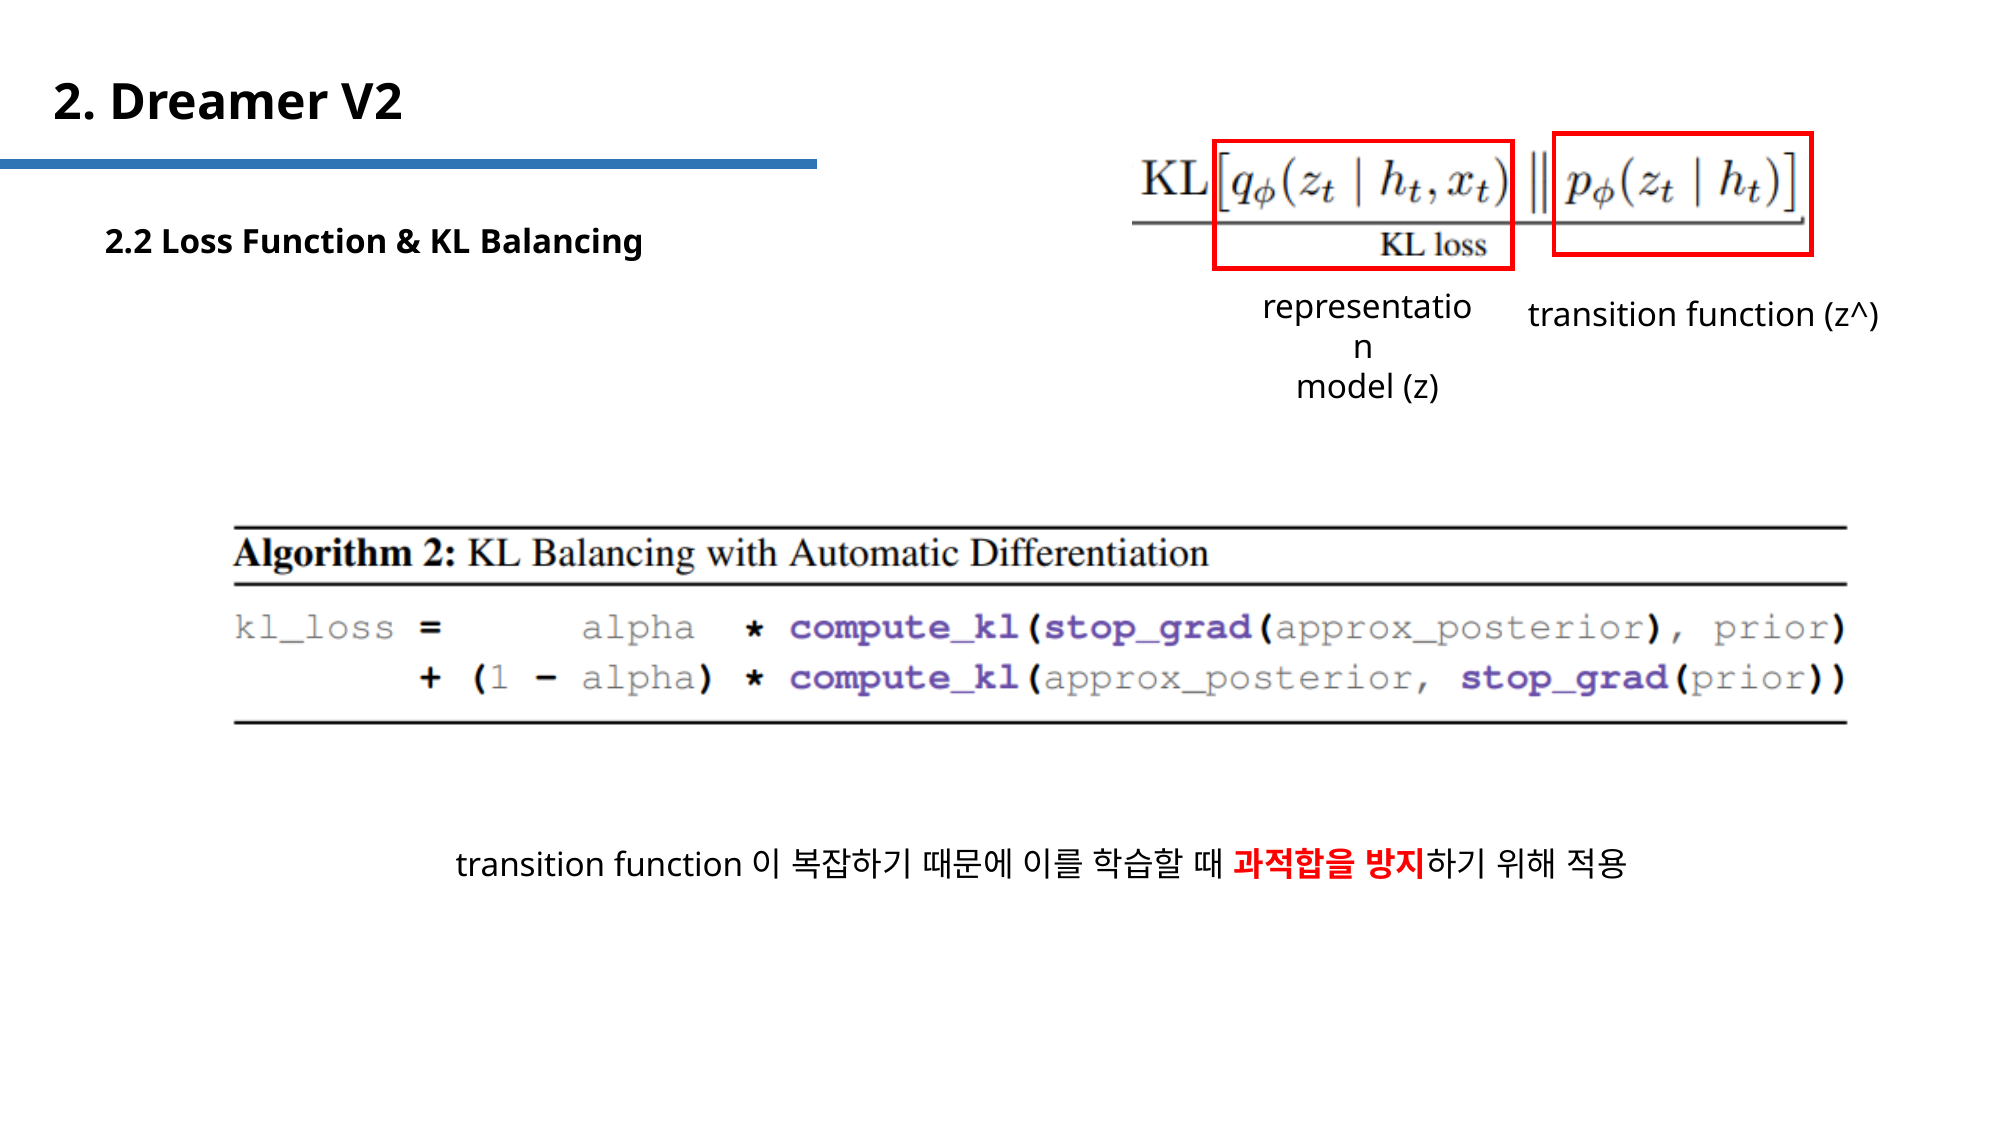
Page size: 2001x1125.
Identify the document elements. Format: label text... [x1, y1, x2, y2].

text_box [1213, 259, 1513, 269]
text_box 2.2 Loss Function & KL Balancing [90, 212, 659, 268]
picture [1132, 137, 1812, 259]
text_box 2. Dreamer V2 [38, 61, 418, 137]
text_box transition function (z^) [1513, 285, 1912, 341]
text_box transition function이 복잡하기 때문에 이를 학습할 때 과적합을 방지하기 위해 적용 [440, 835, 1731, 890]
picture [220, 497, 1879, 753]
text_box [1553, 132, 1812, 137]
text_box representation model (z) [1241, 278, 1494, 413]
